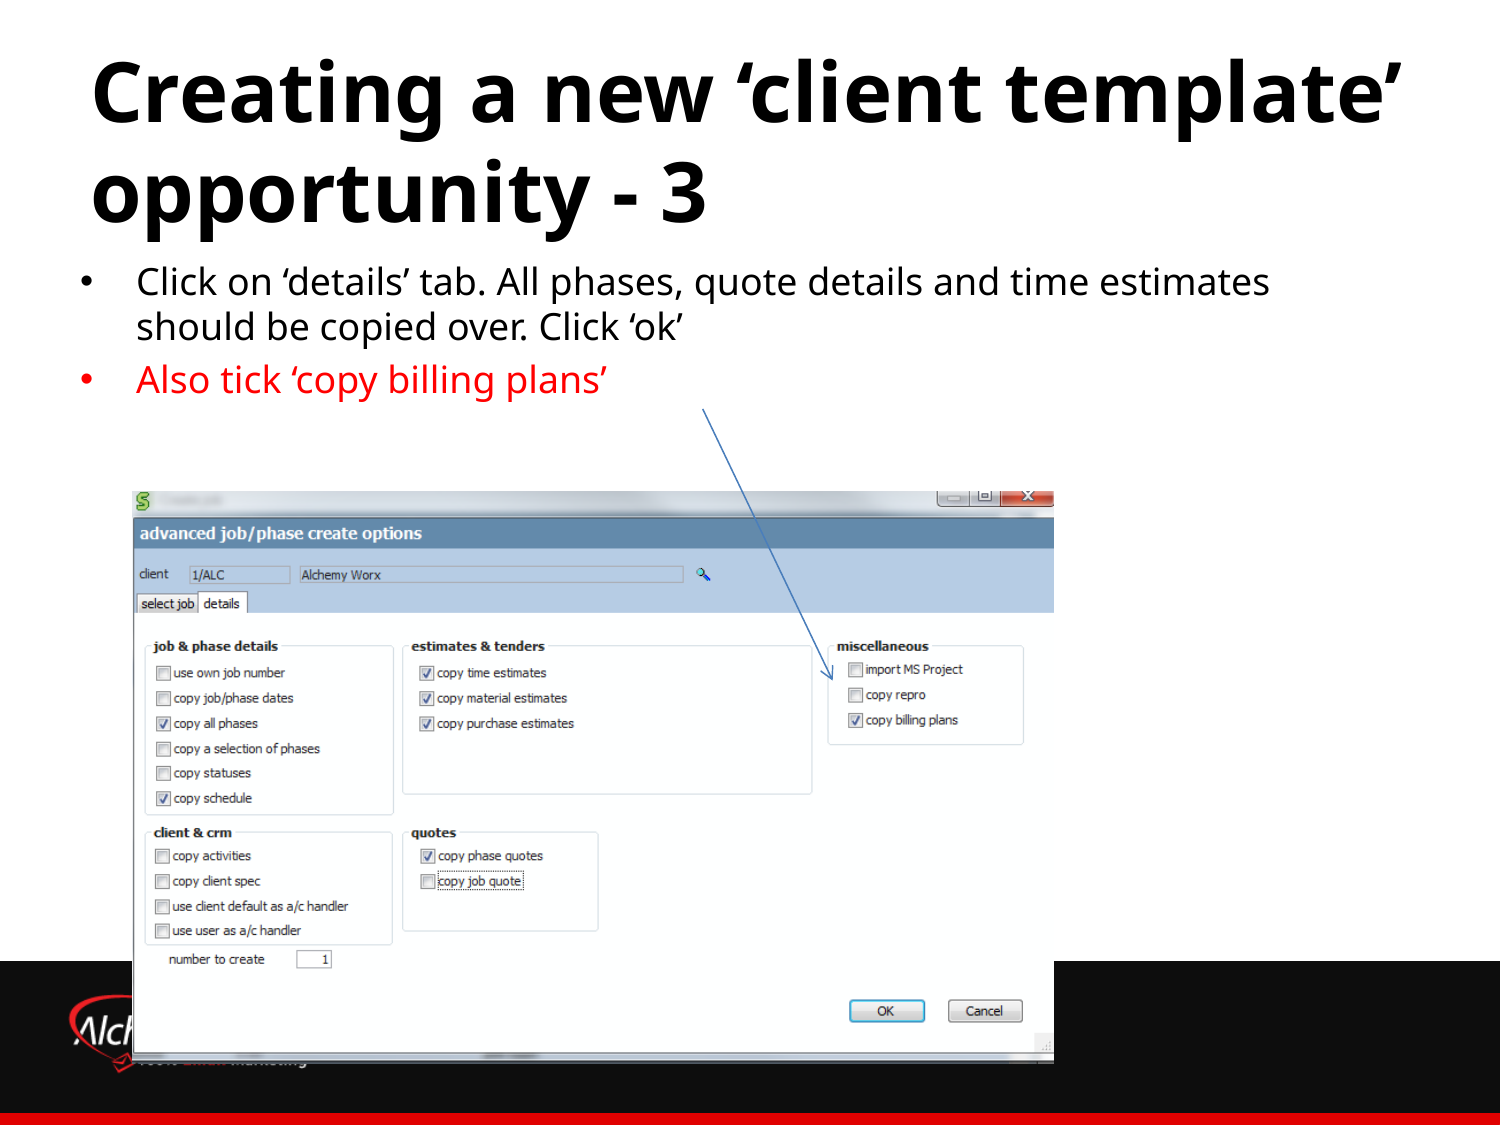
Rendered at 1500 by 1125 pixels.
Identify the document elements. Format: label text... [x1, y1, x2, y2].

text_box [702, 408, 833, 681]
title Creating a new ‘client template’ opportunity - 3 [74, 44, 1426, 233]
list Click on ‘details’ tab. All phases, quote details and time estimates should be copied over. Click ‘ok’ Also tick ‘copy billing plans’ [64, 207, 1412, 870]
picture [41, 491, 1055, 1094]
